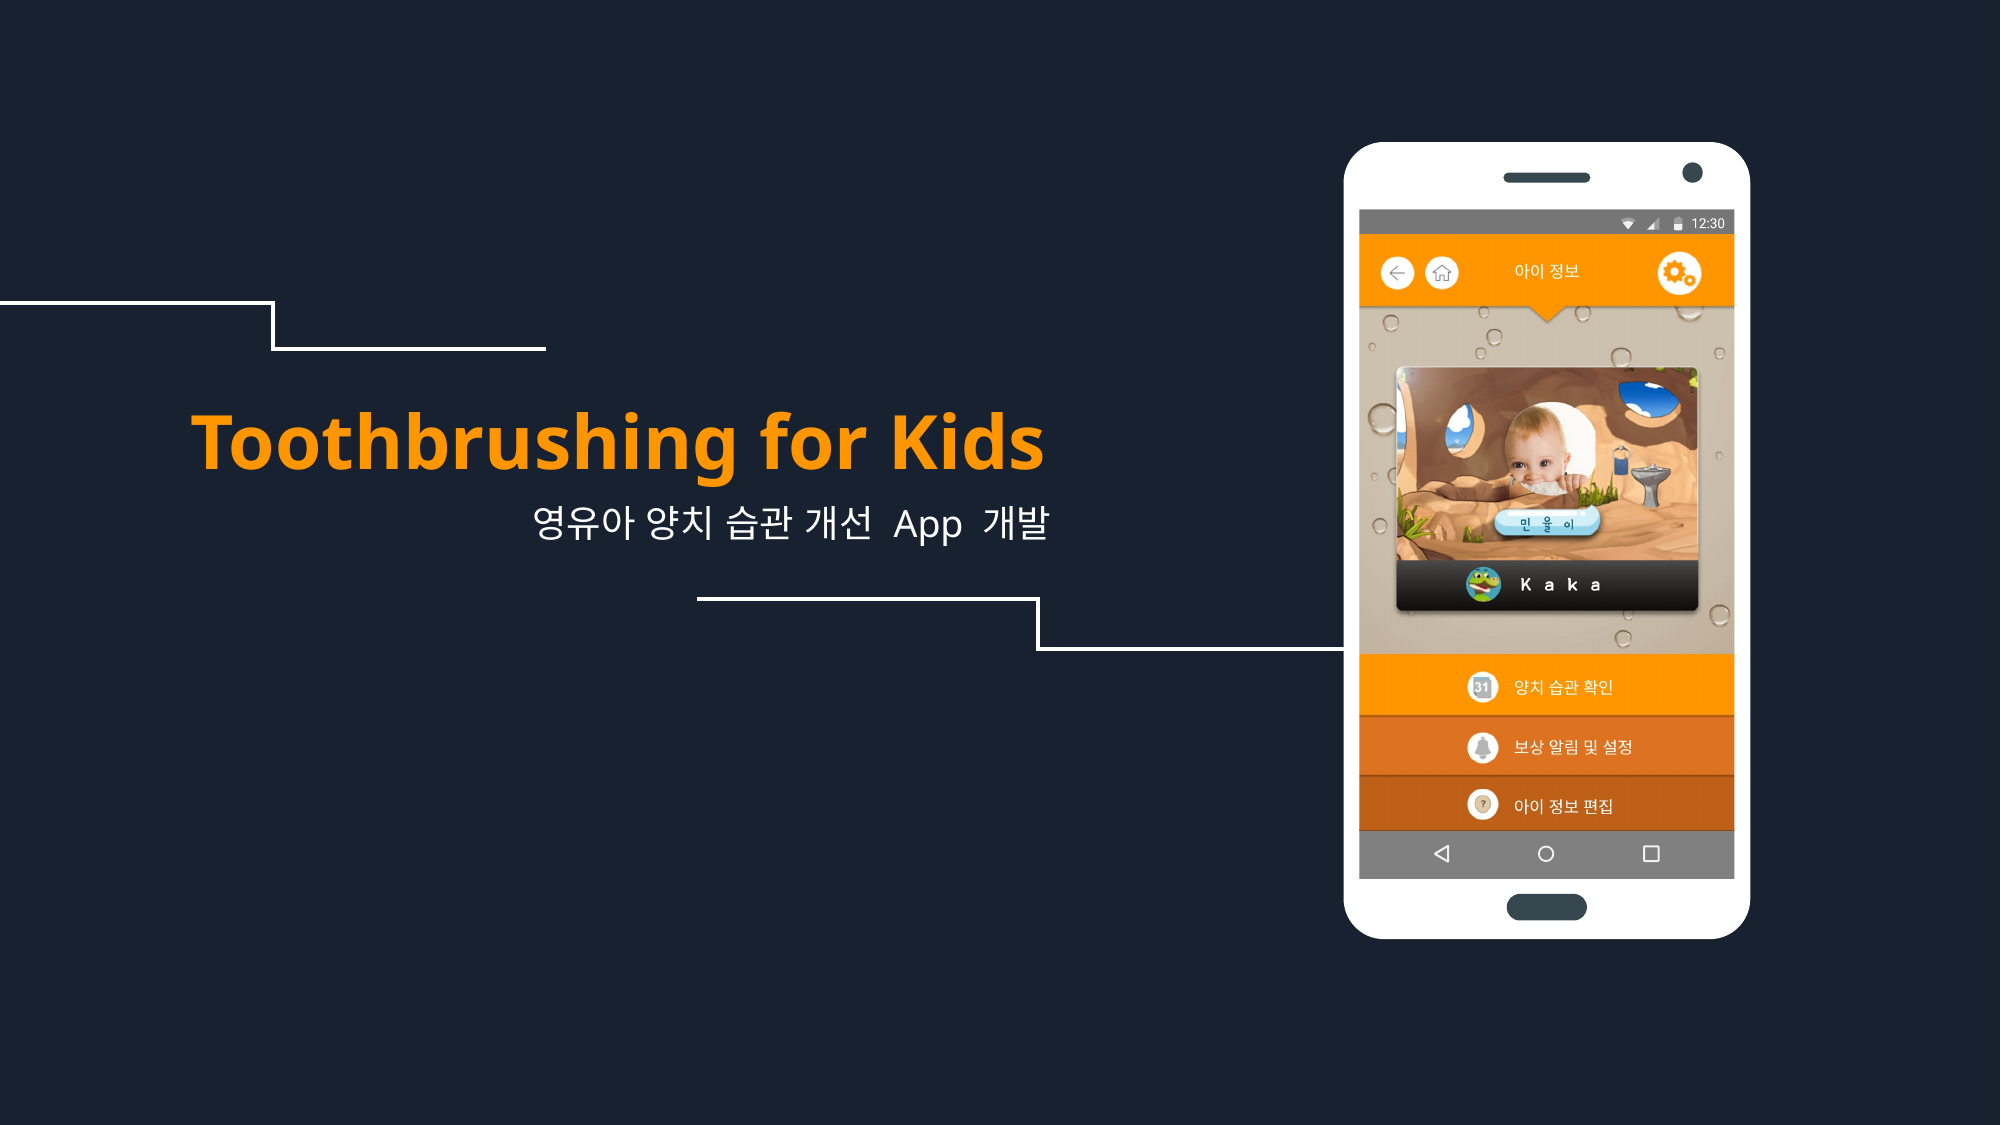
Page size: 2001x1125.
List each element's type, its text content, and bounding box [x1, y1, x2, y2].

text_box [0, 303, 547, 350]
text_box 영유아 양치 습관 개선 App 개발 [517, 492, 1066, 553]
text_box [1343, 141, 1751, 940]
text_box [696, 598, 1343, 649]
text_box Toothbrushing for Kids [175, 386, 1062, 492]
